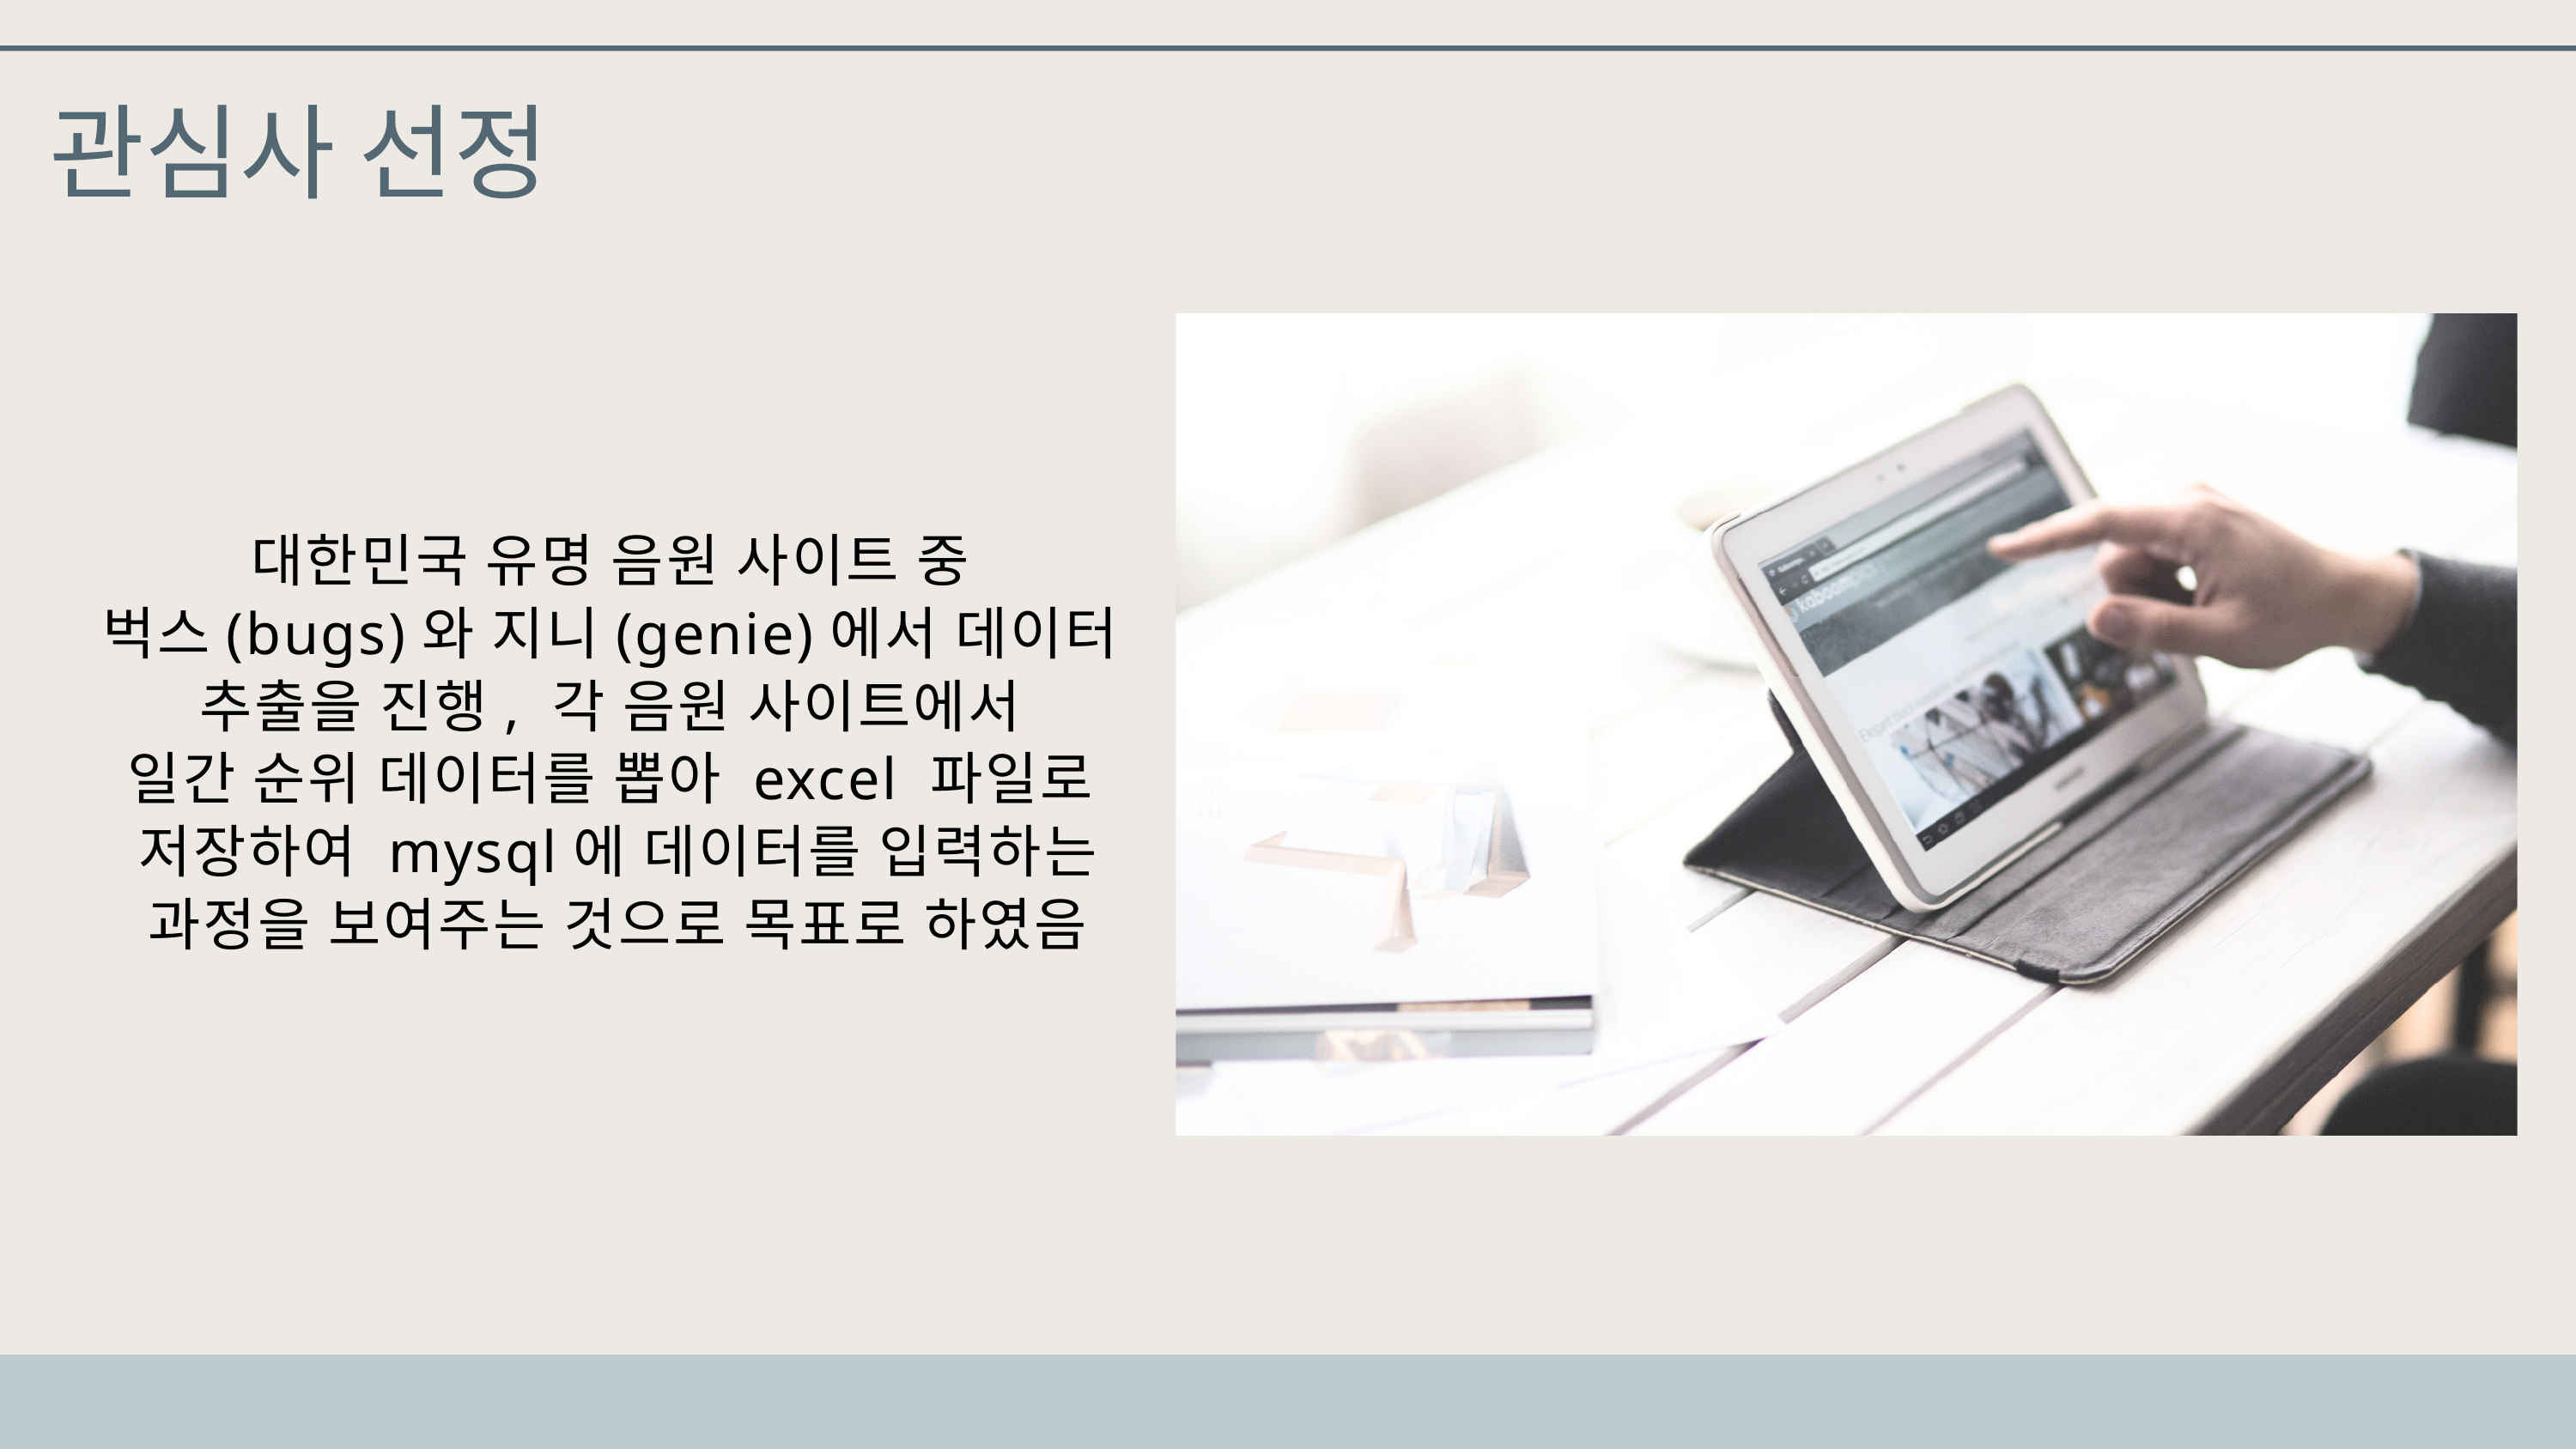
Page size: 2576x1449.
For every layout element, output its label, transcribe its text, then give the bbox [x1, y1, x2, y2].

text_box 대한민국 유명 음원 사이트 중 벅스(bugs)와 지니(genie)에서 데이터 추출을 진행, 각 음원 사이트에서 일간 순위 데이터를 뽑아 excel 파일로 저장하여 mysql에 데이터를 입력하는 과정을 보여주는 것으로 목표로 하였음 [97, 520, 1139, 957]
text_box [0, 1354, 2576, 1449]
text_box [1176, 312, 2518, 1136]
text_box 관심사 선정 [49, 66, 618, 212]
